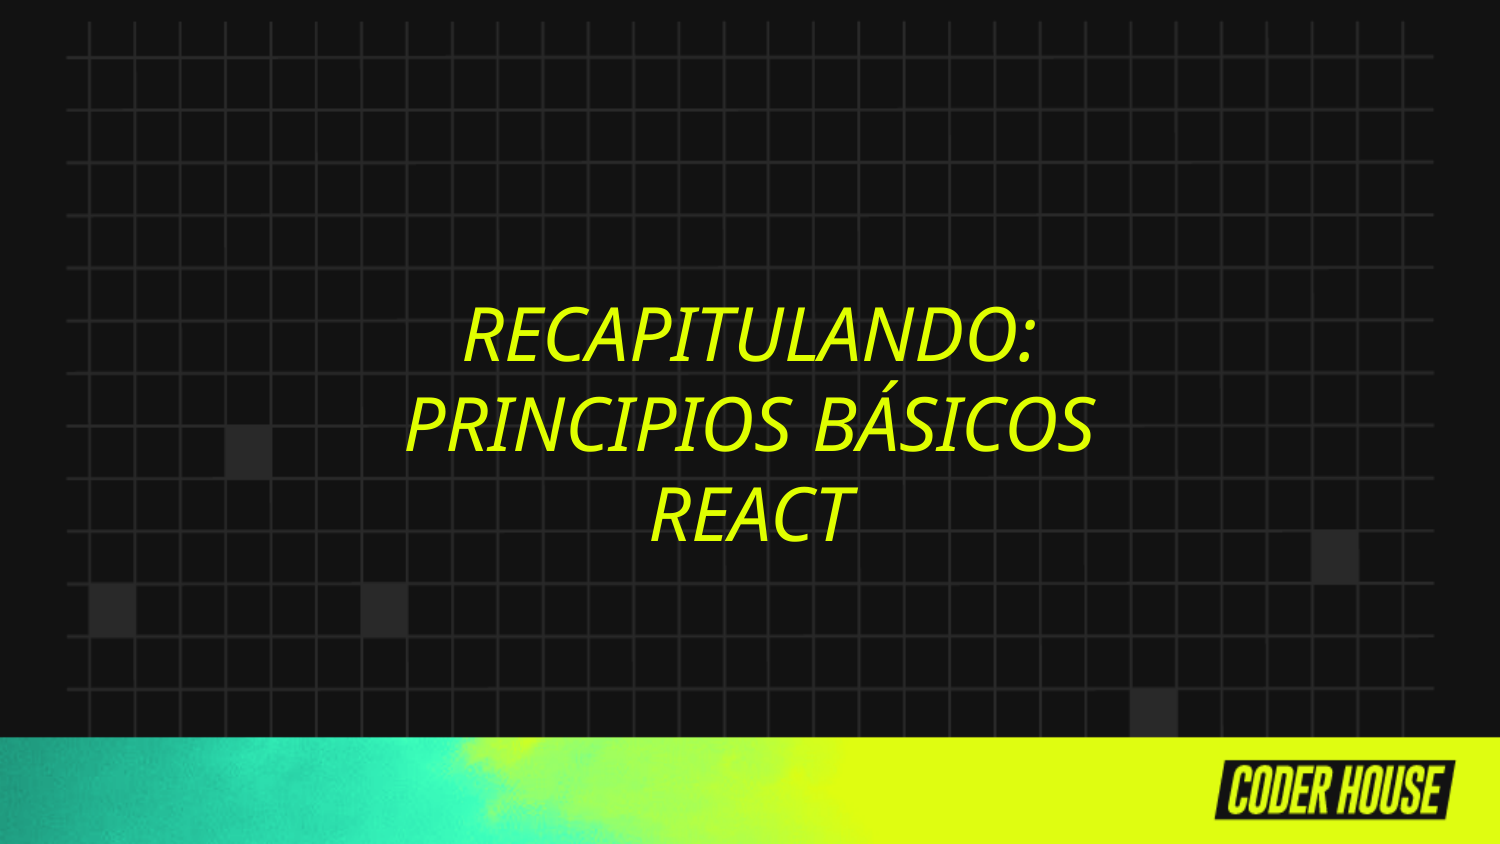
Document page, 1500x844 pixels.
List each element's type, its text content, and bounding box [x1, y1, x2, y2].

text_box RECAPITULANDO: PRINCIPIOS BÁSICOS REACT [356, 244, 1144, 599]
picture [0, 0, 1500, 844]
